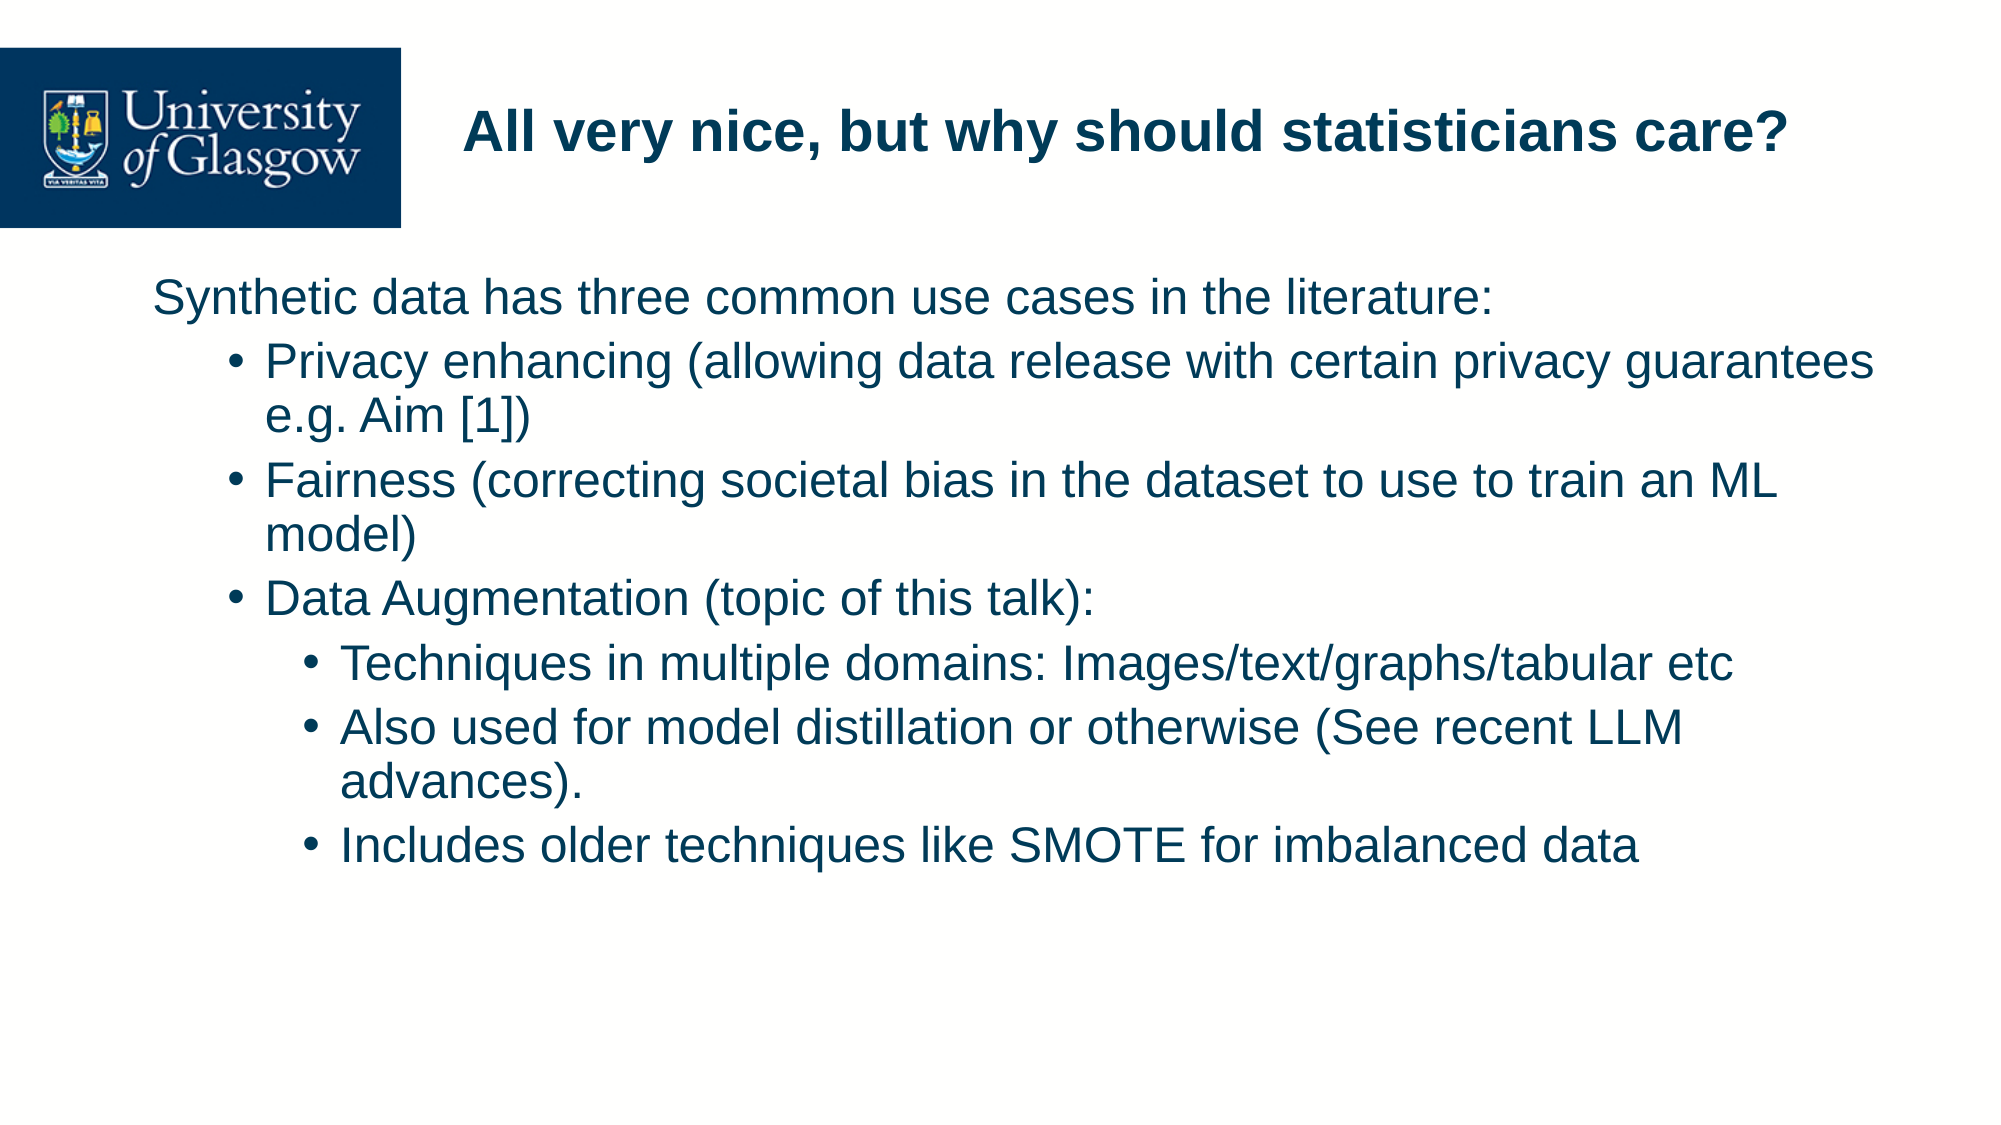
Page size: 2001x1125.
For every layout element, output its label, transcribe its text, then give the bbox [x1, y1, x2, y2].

picture [0, 0, 2000, 1125]
title All very nice, but why should statisticians care? [447, 93, 1878, 263]
list Synthetic data has three common use cases in the literature: Privacy enhancing (allowing data release with certain privacy guarantees e.g. Aim [1]) Fairness (correcting societal bias in the dataset to use to train an ML model) Data Augmentation (topic of this talk): Techniques in multiple domains: Images/text/graphs/tabular etc Also used for model distillation or otherwise (See recent LLM advances). Includes older techniques like SMOTE for imbalanced data [137, 263, 1895, 1014]
